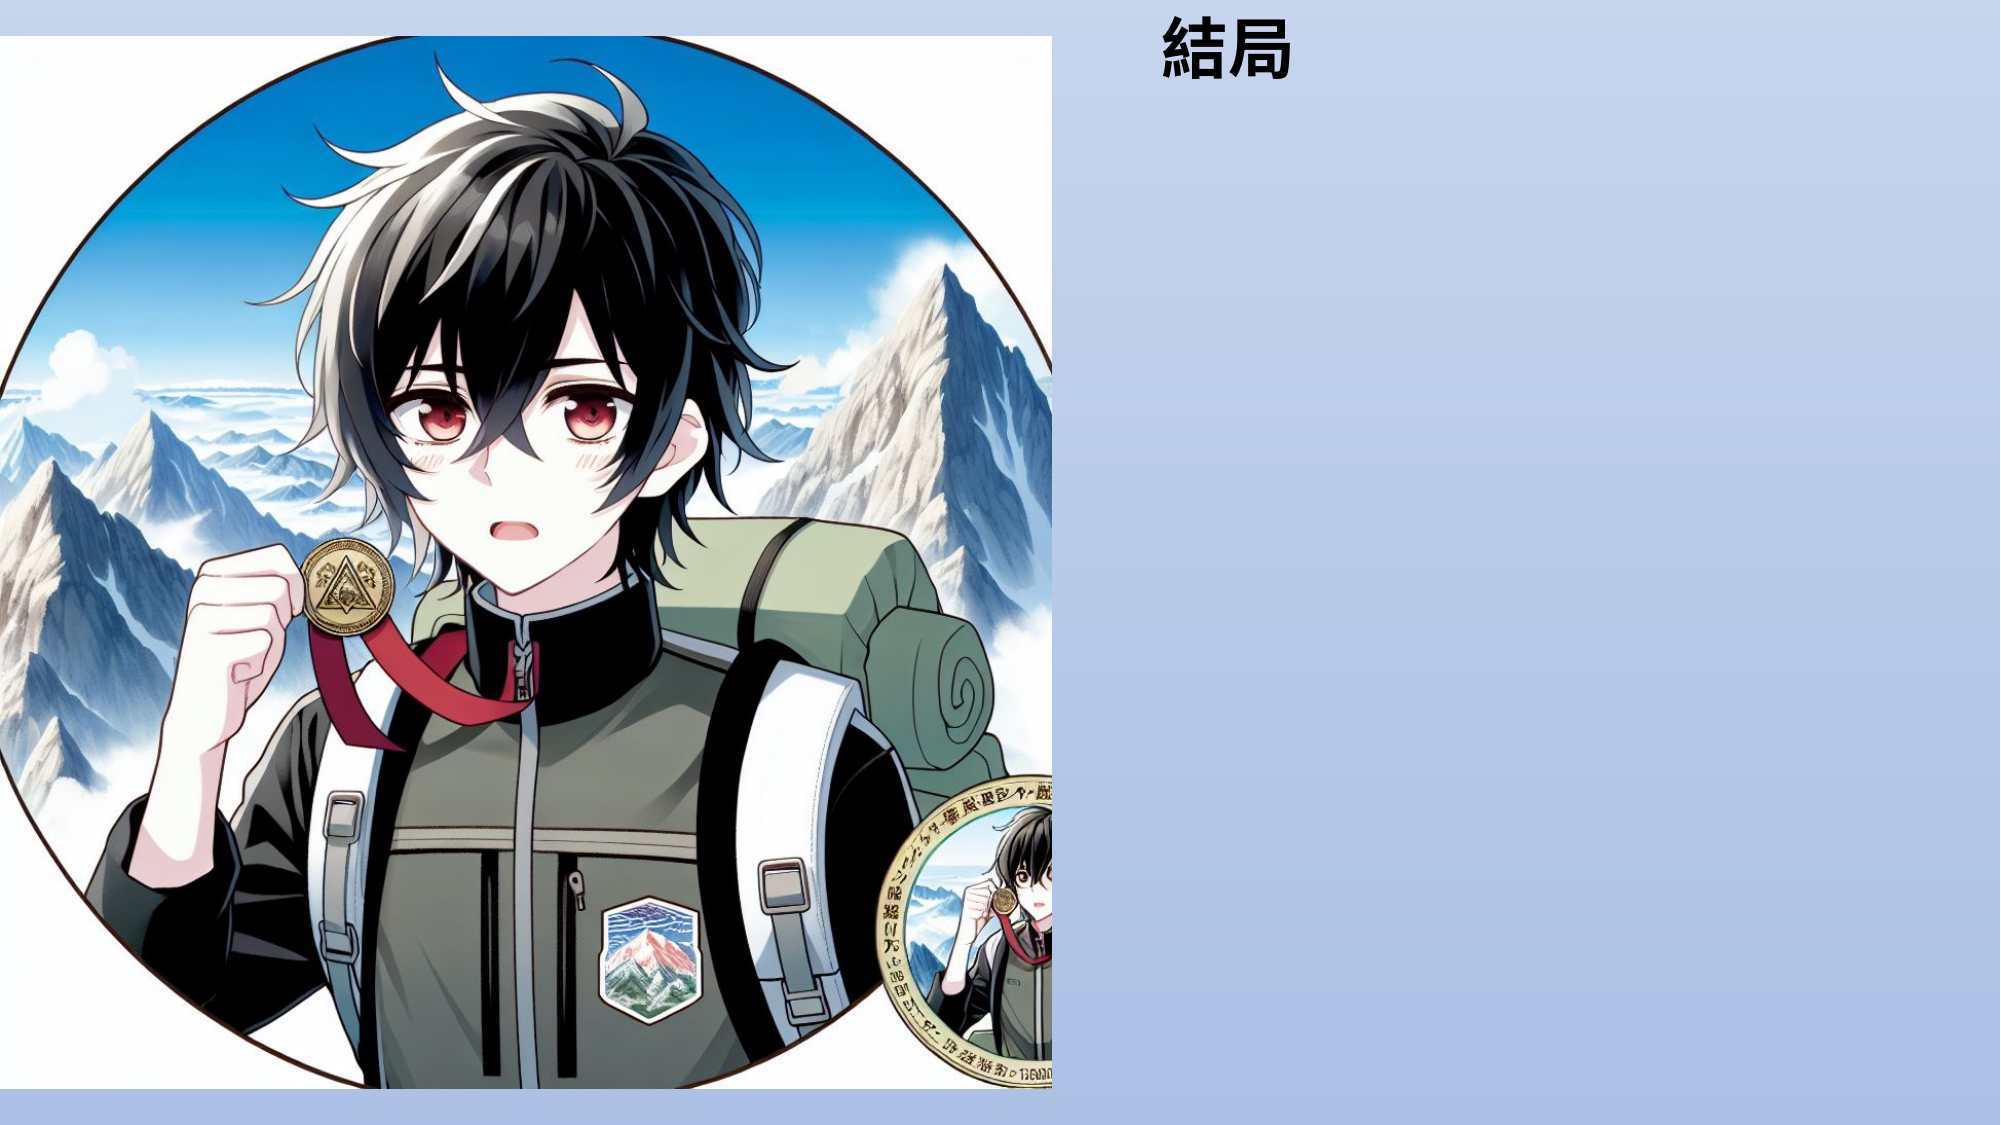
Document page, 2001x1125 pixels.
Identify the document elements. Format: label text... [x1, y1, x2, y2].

picture [0, 36, 1052, 1089]
text_box 結局 [1147, 0, 1378, 95]
